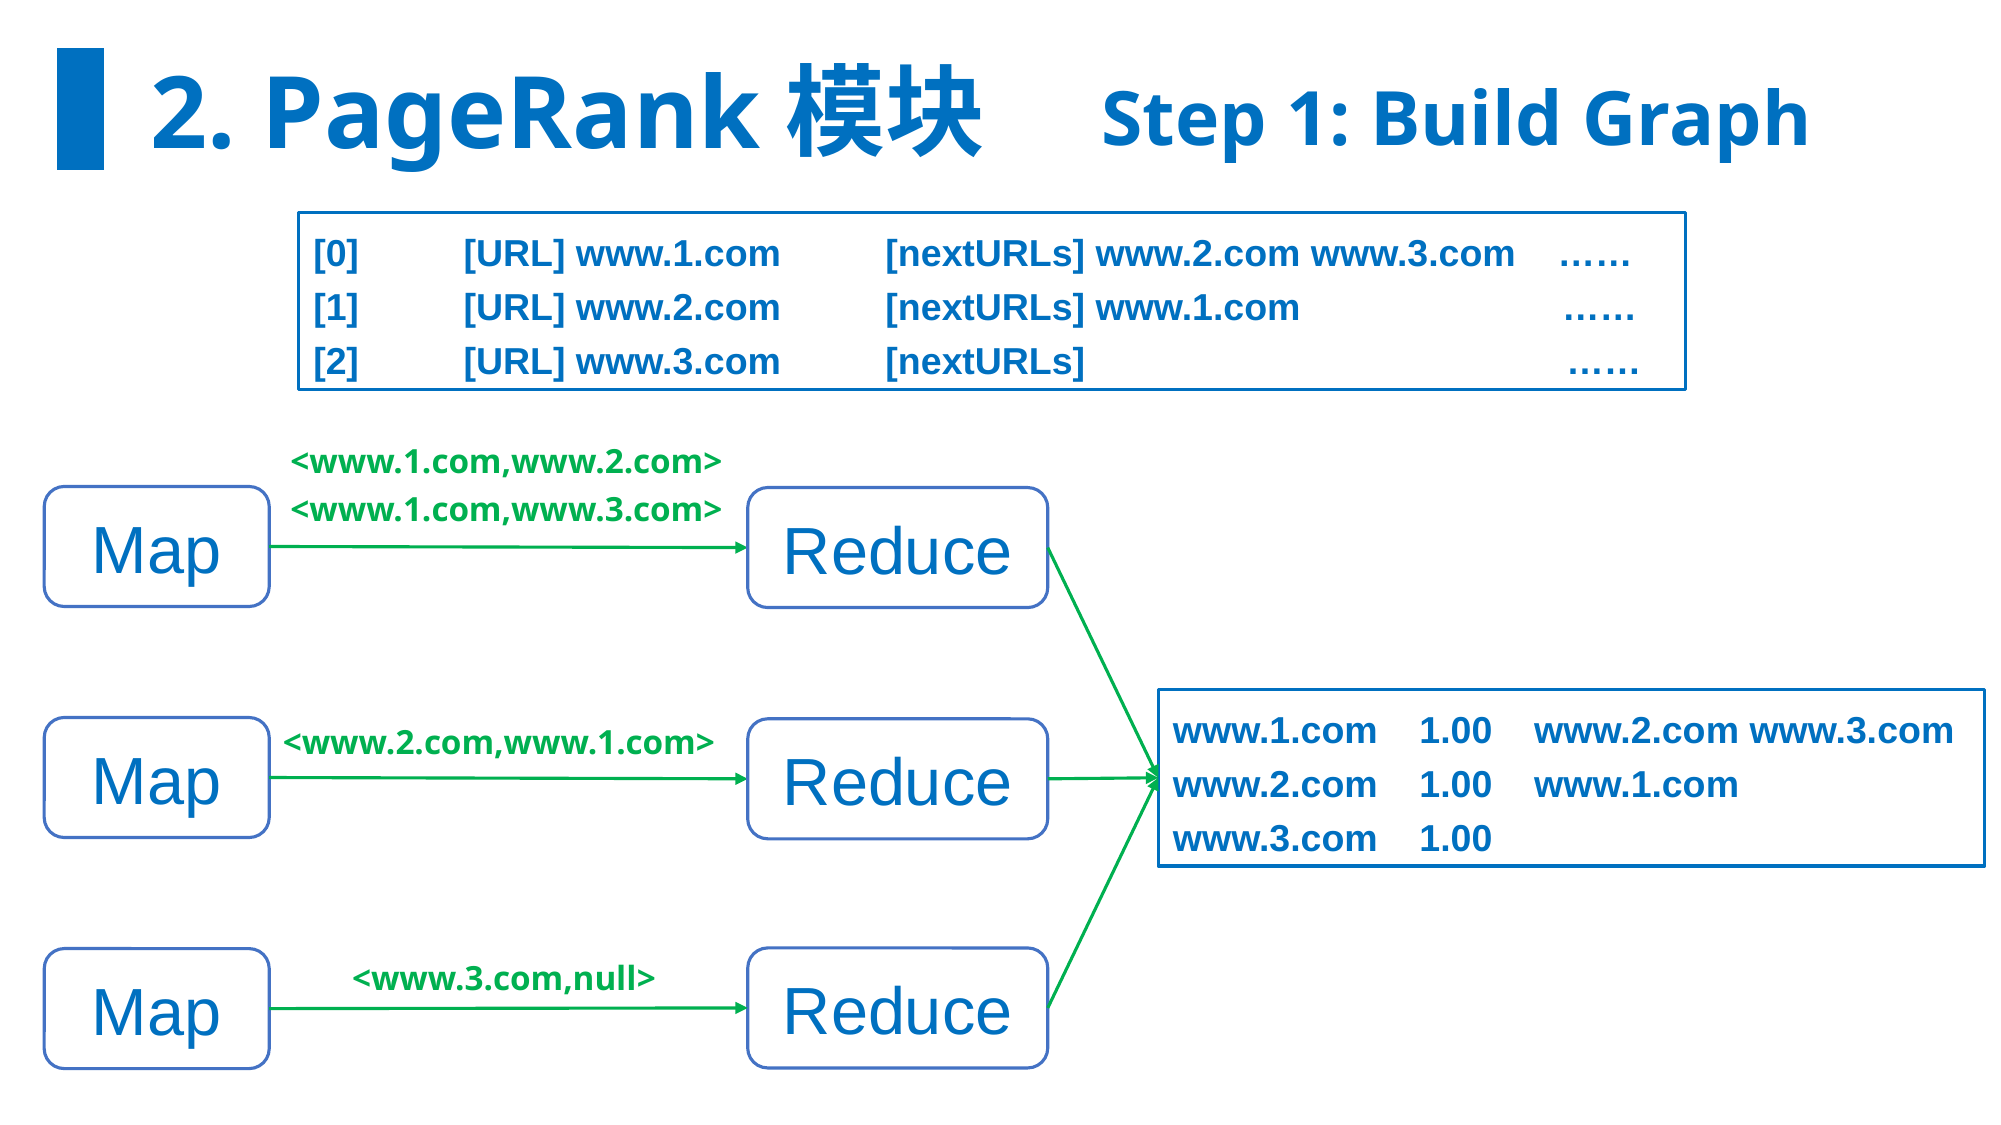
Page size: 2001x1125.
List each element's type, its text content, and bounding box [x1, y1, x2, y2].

text_box Map [43, 716, 271, 839]
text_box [1047, 547, 1159, 778]
text_box Reduce [746, 717, 1047, 840]
text_box Step 1: Build Graph [1086, 44, 1859, 168]
text_box Reduce [746, 486, 1049, 609]
text_box <www.1.com,www.2.com> <www.1.com,www.3.com> [275, 424, 764, 536]
text_box [0] [URL] www.1.com [nextURLs] www.2.com www.3.com …… [1] [URL] www.2.com [nextURLs] www.1.com …… [2] [URL] www.3.com [nextURLs] …… [298, 212, 1686, 390]
text_box Map [43, 947, 271, 1070]
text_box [1047, 778, 1159, 1008]
text_box www.1.com 1.00 www.2.com www.3.com www.2.com 1.00 www.1.com www.3.com 1.00 [1159, 689, 1985, 867]
text_box <www.2.com,www.1.com> [268, 705, 751, 769]
text_box Reduce [746, 946, 1049, 1069]
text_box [57, 40, 1036, 177]
text_box <www.3.com,null> [337, 941, 709, 1004]
text_box Map [43, 485, 271, 608]
